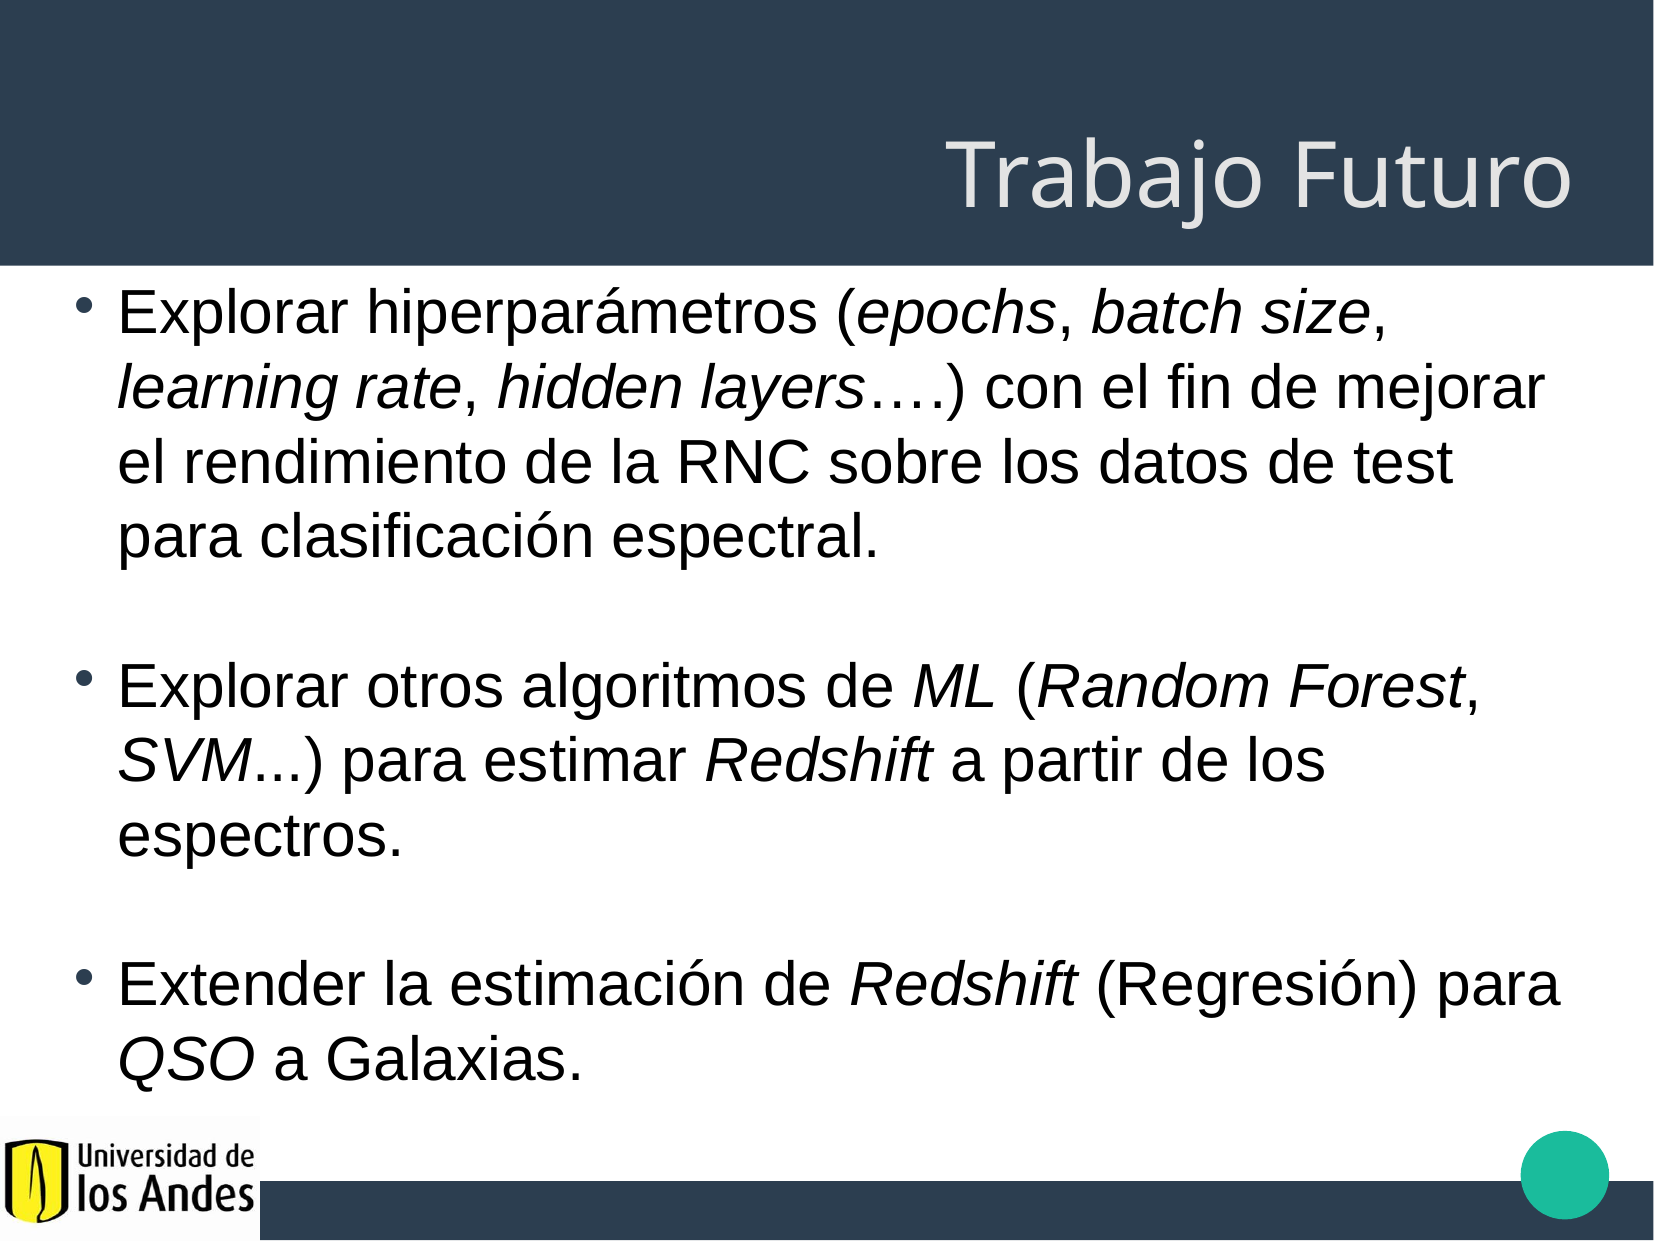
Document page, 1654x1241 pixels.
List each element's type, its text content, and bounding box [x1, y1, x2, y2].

text_box Trabajo Futuro [106, 92, 1642, 250]
text_box Explorar hiperparámetros (epochs, batch size, learning rate, hidden layers….) con el fin de mejorar el rendimiento de la RNC sobre los datos de test para clasificación espectral. Explorar otros algoritmos de ML (Random Forest, SVM...) para estimar Redshift a partir de los espectros. Extender la estimación de Redshift (Regresión) para QSO a Galaxias. [58, 271, 1595, 1099]
picture [0, 1115, 261, 1241]
